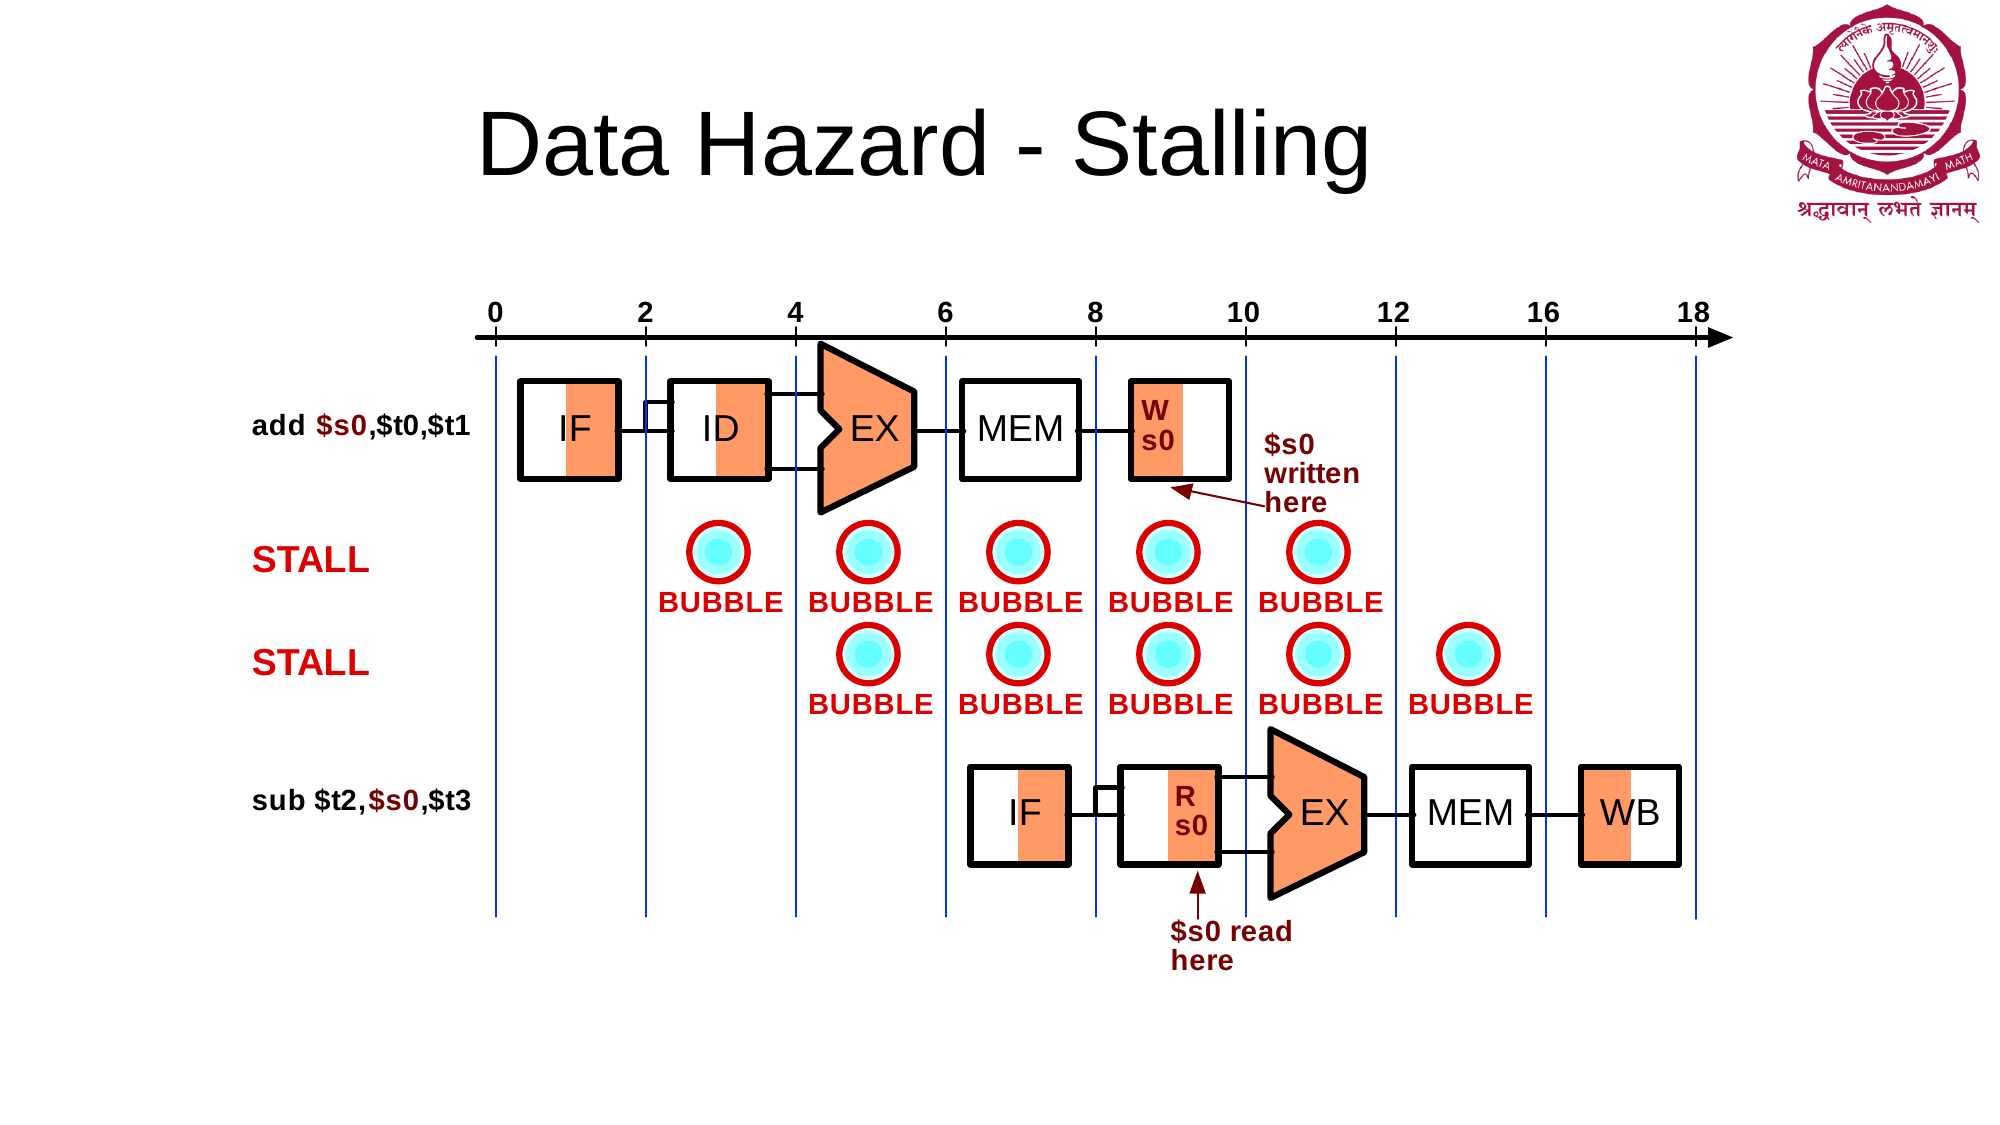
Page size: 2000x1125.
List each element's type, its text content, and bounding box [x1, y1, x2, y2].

picture [1776, 1, 2000, 225]
title Data Hazard - Stalling [99, 45, 1750, 233]
picture [251, 299, 1750, 982]
